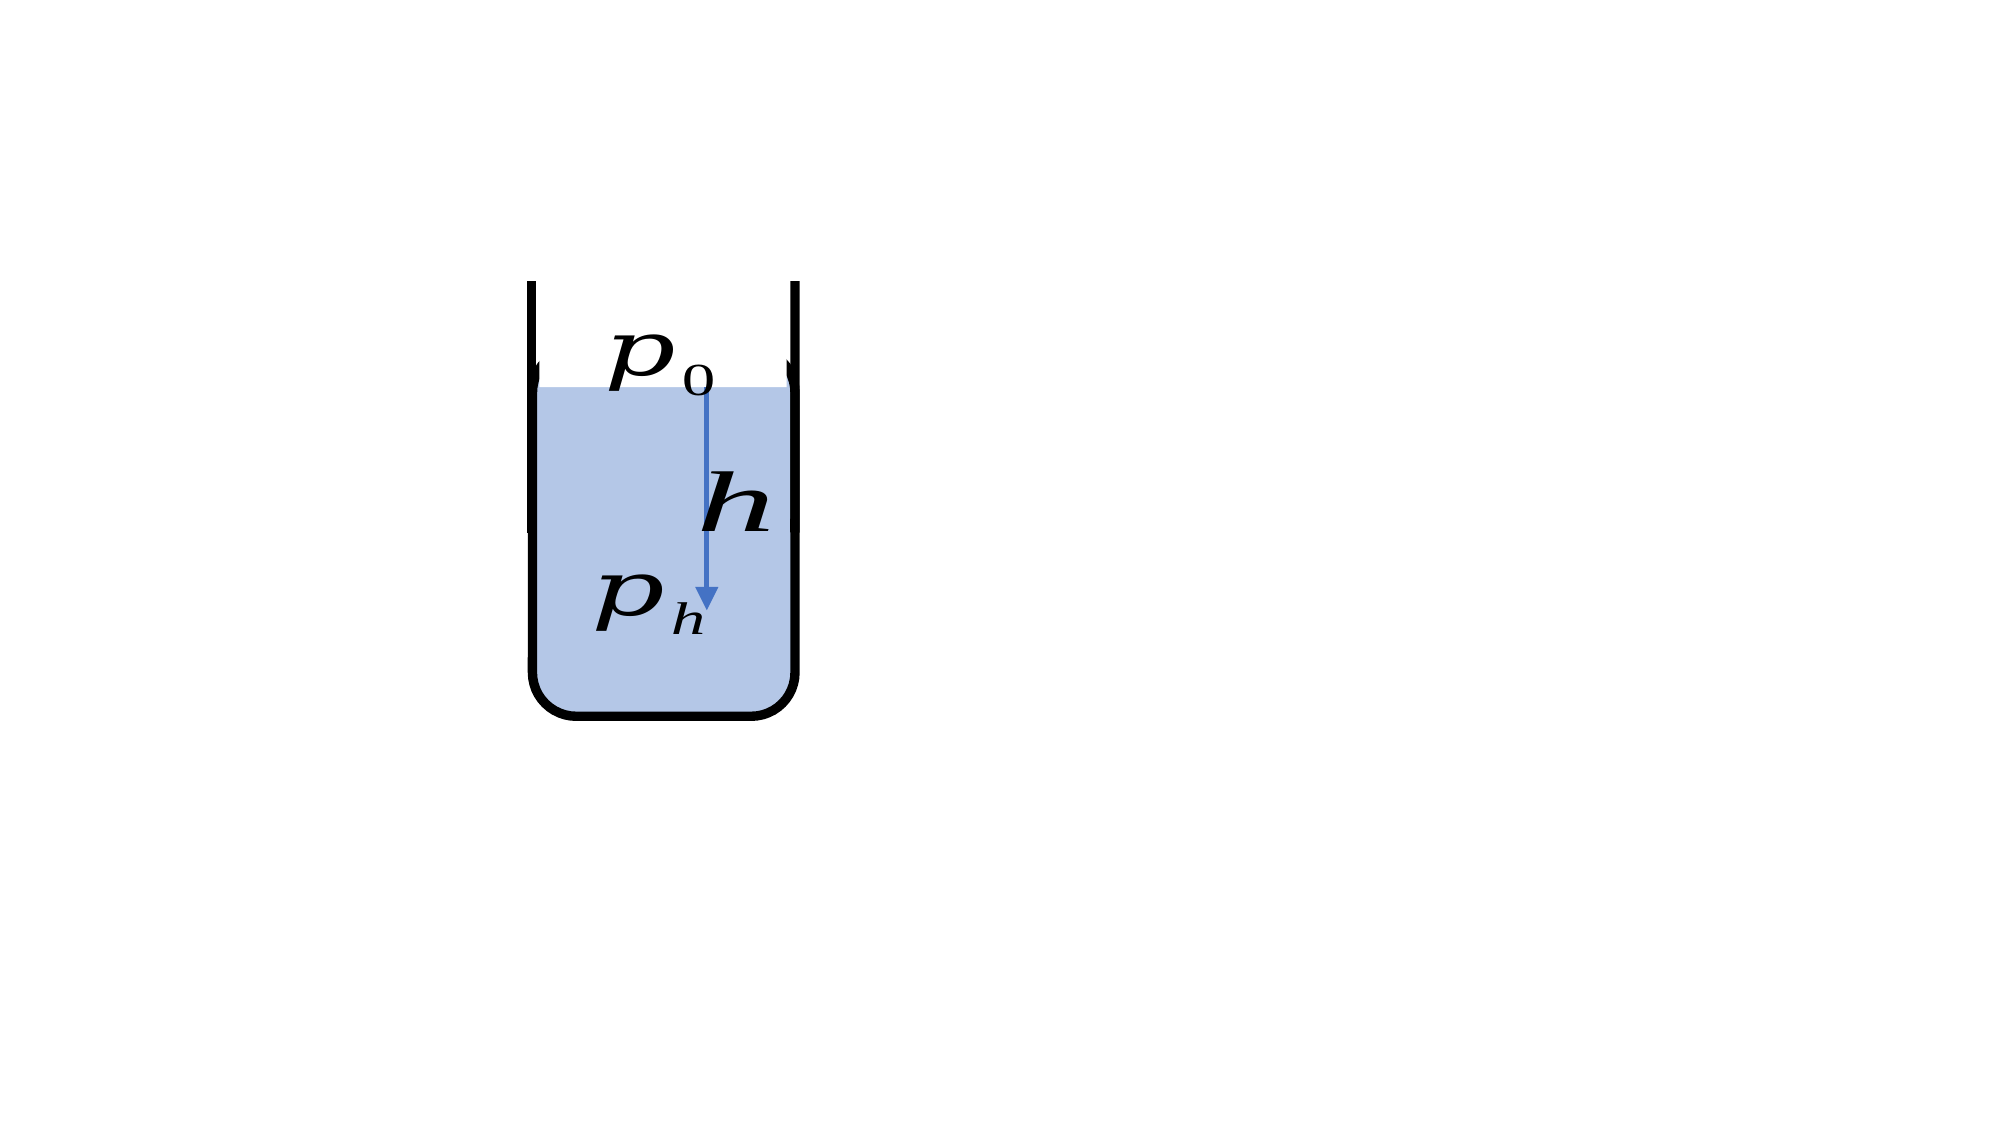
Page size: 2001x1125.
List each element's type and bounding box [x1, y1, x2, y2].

text_box [531, 367, 797, 718]
text_box [538, 326, 788, 388]
